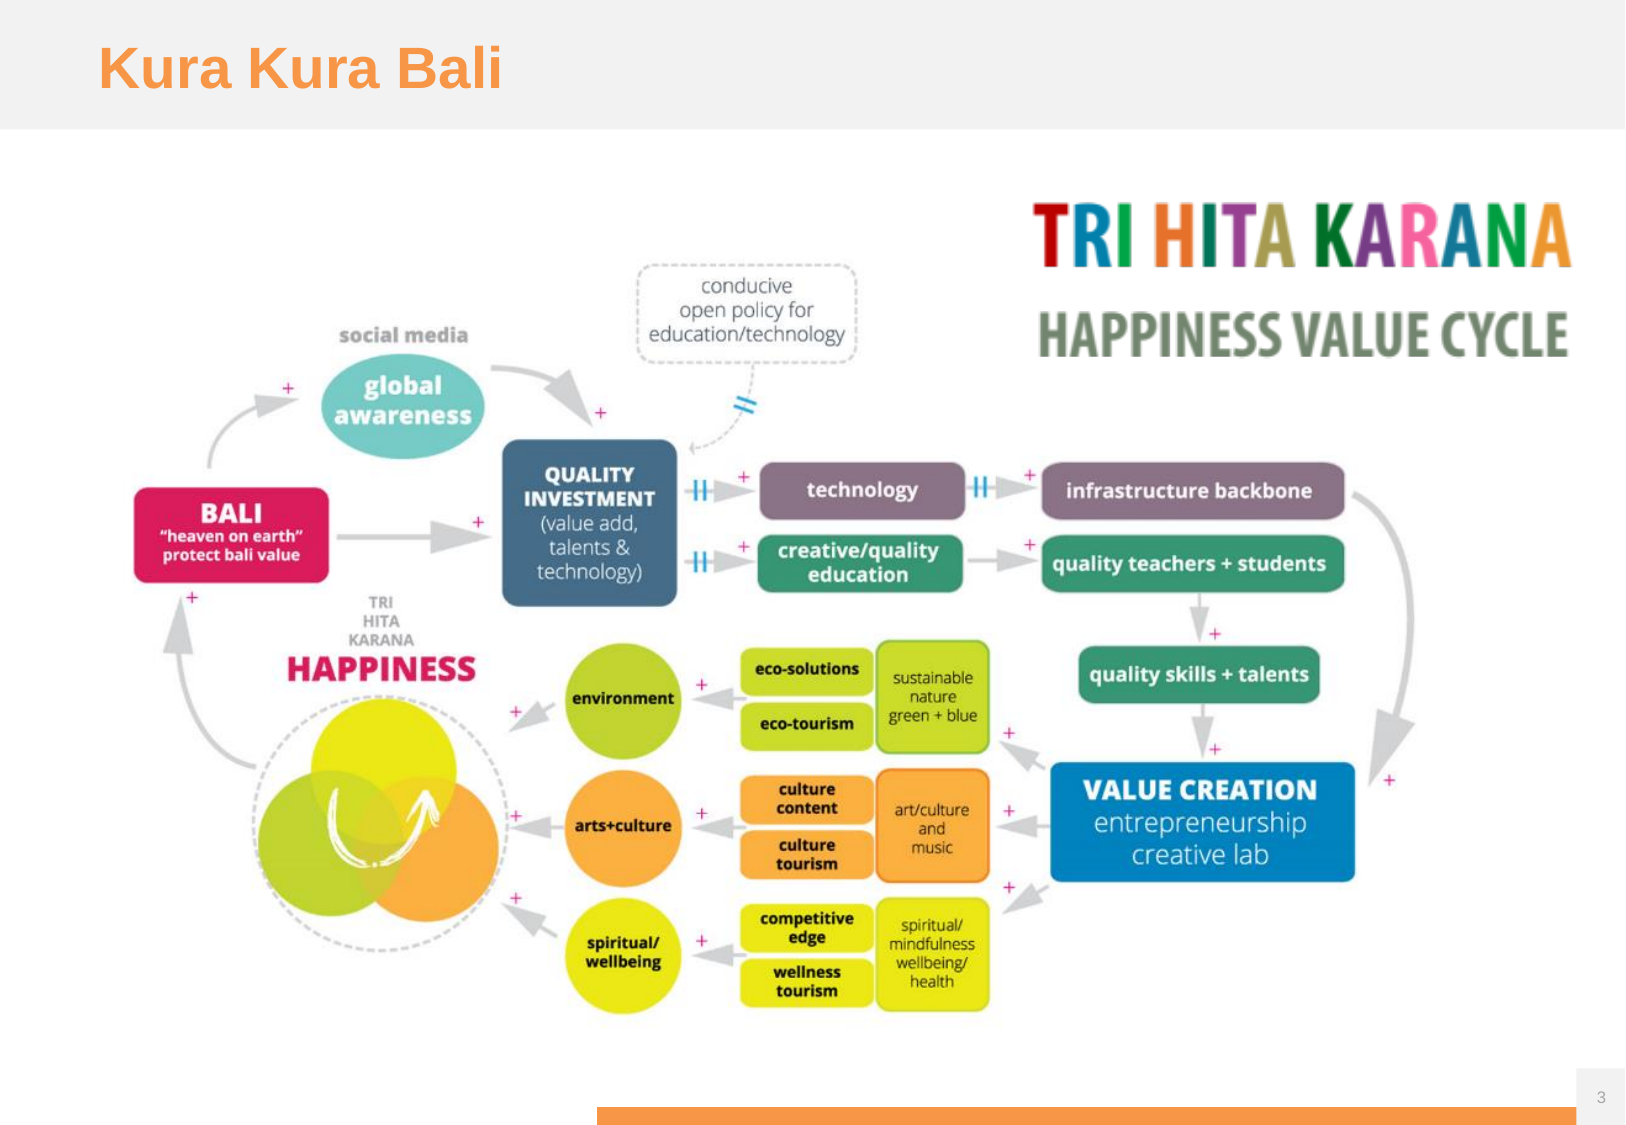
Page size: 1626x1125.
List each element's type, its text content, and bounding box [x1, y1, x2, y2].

title Kura Kura Bali [81, 20, 1544, 109]
picture [34, 157, 1602, 1064]
slide_number 3 [1570, 1066, 1625, 1125]
